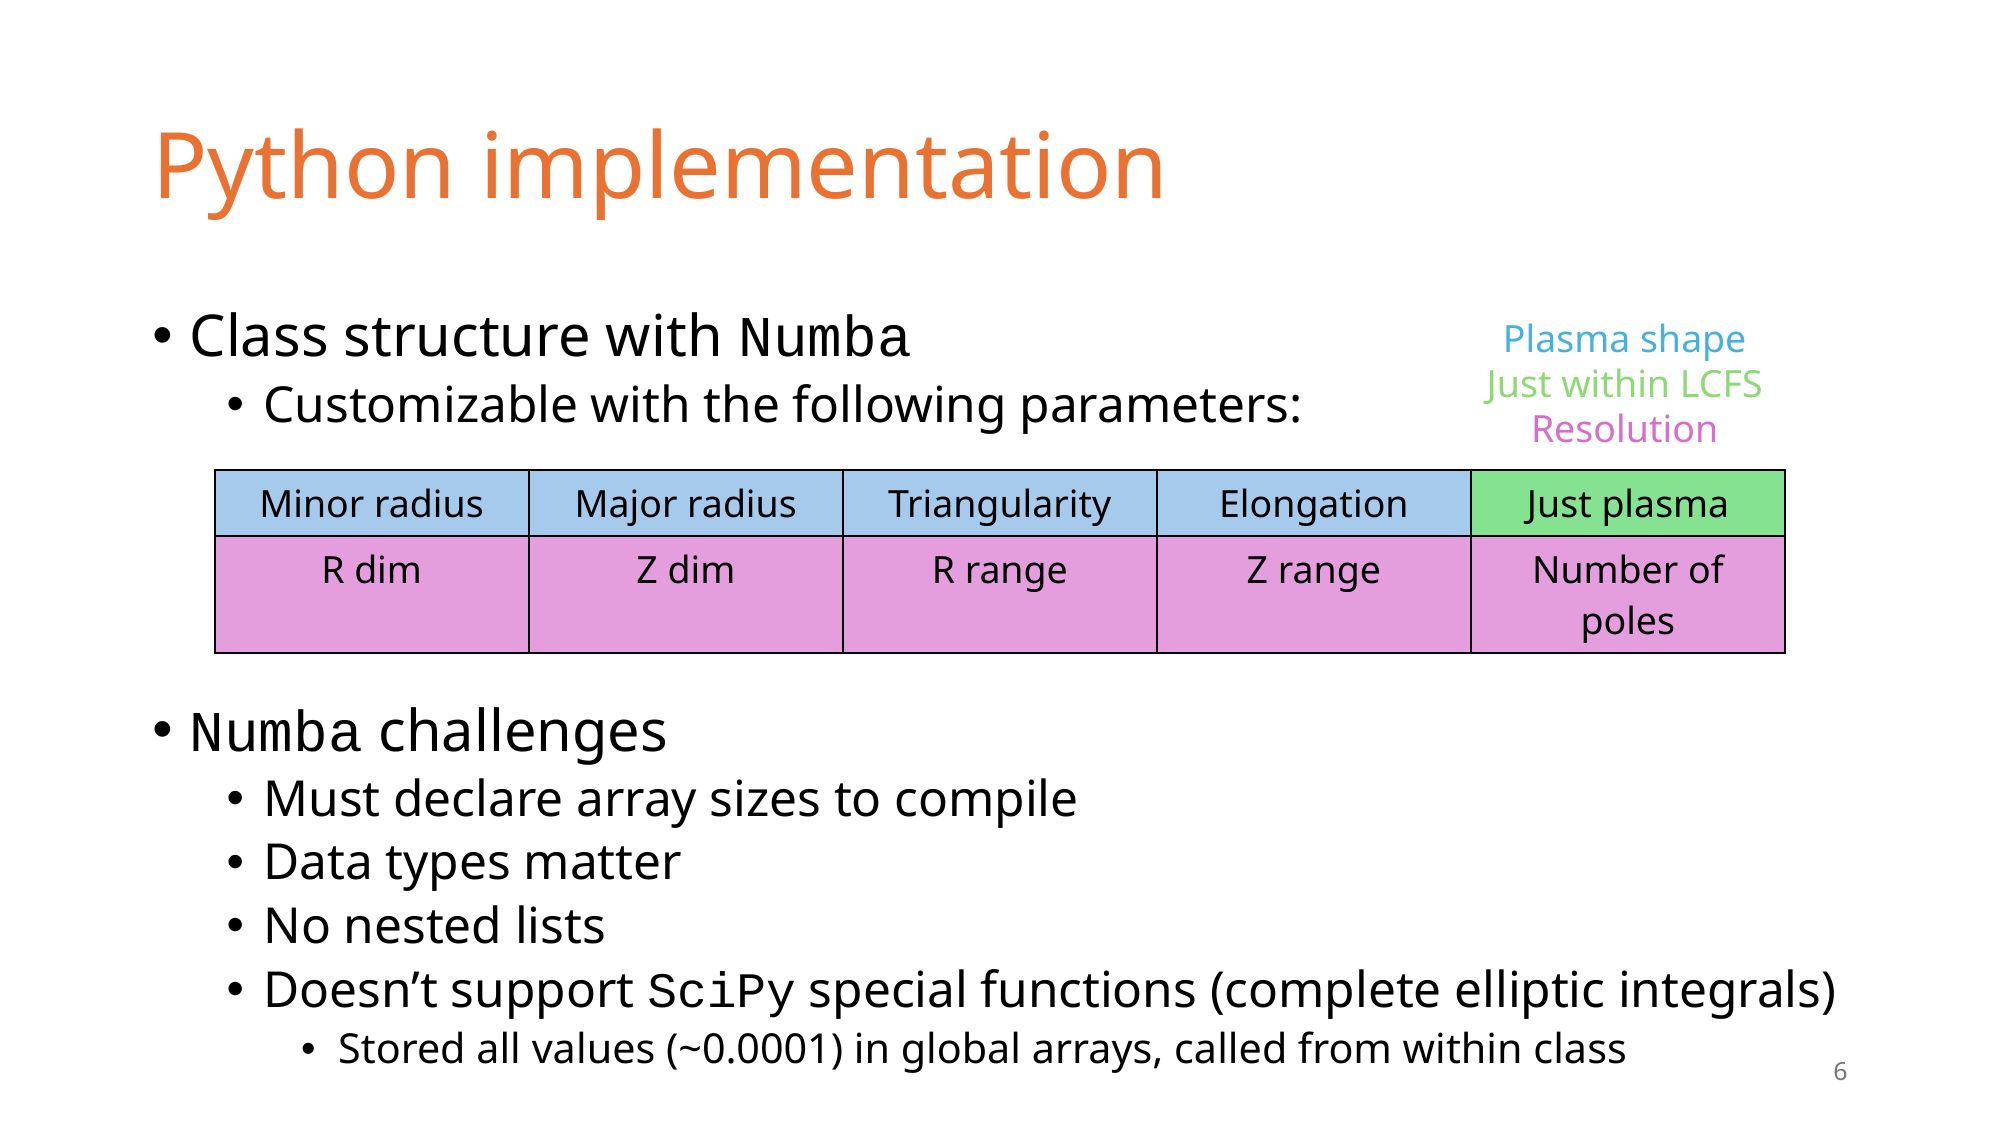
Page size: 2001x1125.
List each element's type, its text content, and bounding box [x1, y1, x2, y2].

table_cell Z dim [530, 537, 842, 652]
table_cell Z range [1158, 537, 1470, 652]
table_header Triangularity [844, 471, 1156, 535]
table_cell Number of poles [1472, 537, 1784, 652]
title Python implementation [137, 59, 1863, 278]
list Class structure with Numba Customizable with the following parameters: Numba challenges Must declare array sizes to compile Data types matter No nested lists Doesn’t support SciPy special functions (complete elliptic integrals) Stored all values (~0.0001) in global arrays, called from within class [137, 299, 1863, 1103]
table_cell R dim [216, 537, 528, 652]
table_cell R range [844, 537, 1156, 652]
table_header Minor radius [216, 471, 528, 535]
text_box Plasma shape Just within LCFS Resolution [1471, 307, 1778, 458]
table_header Elongation [1158, 471, 1470, 535]
table_header Just plasma [1472, 471, 1784, 535]
slide_number 6 [1412, 1042, 1863, 1103]
table_header Major radius [530, 471, 842, 535]
